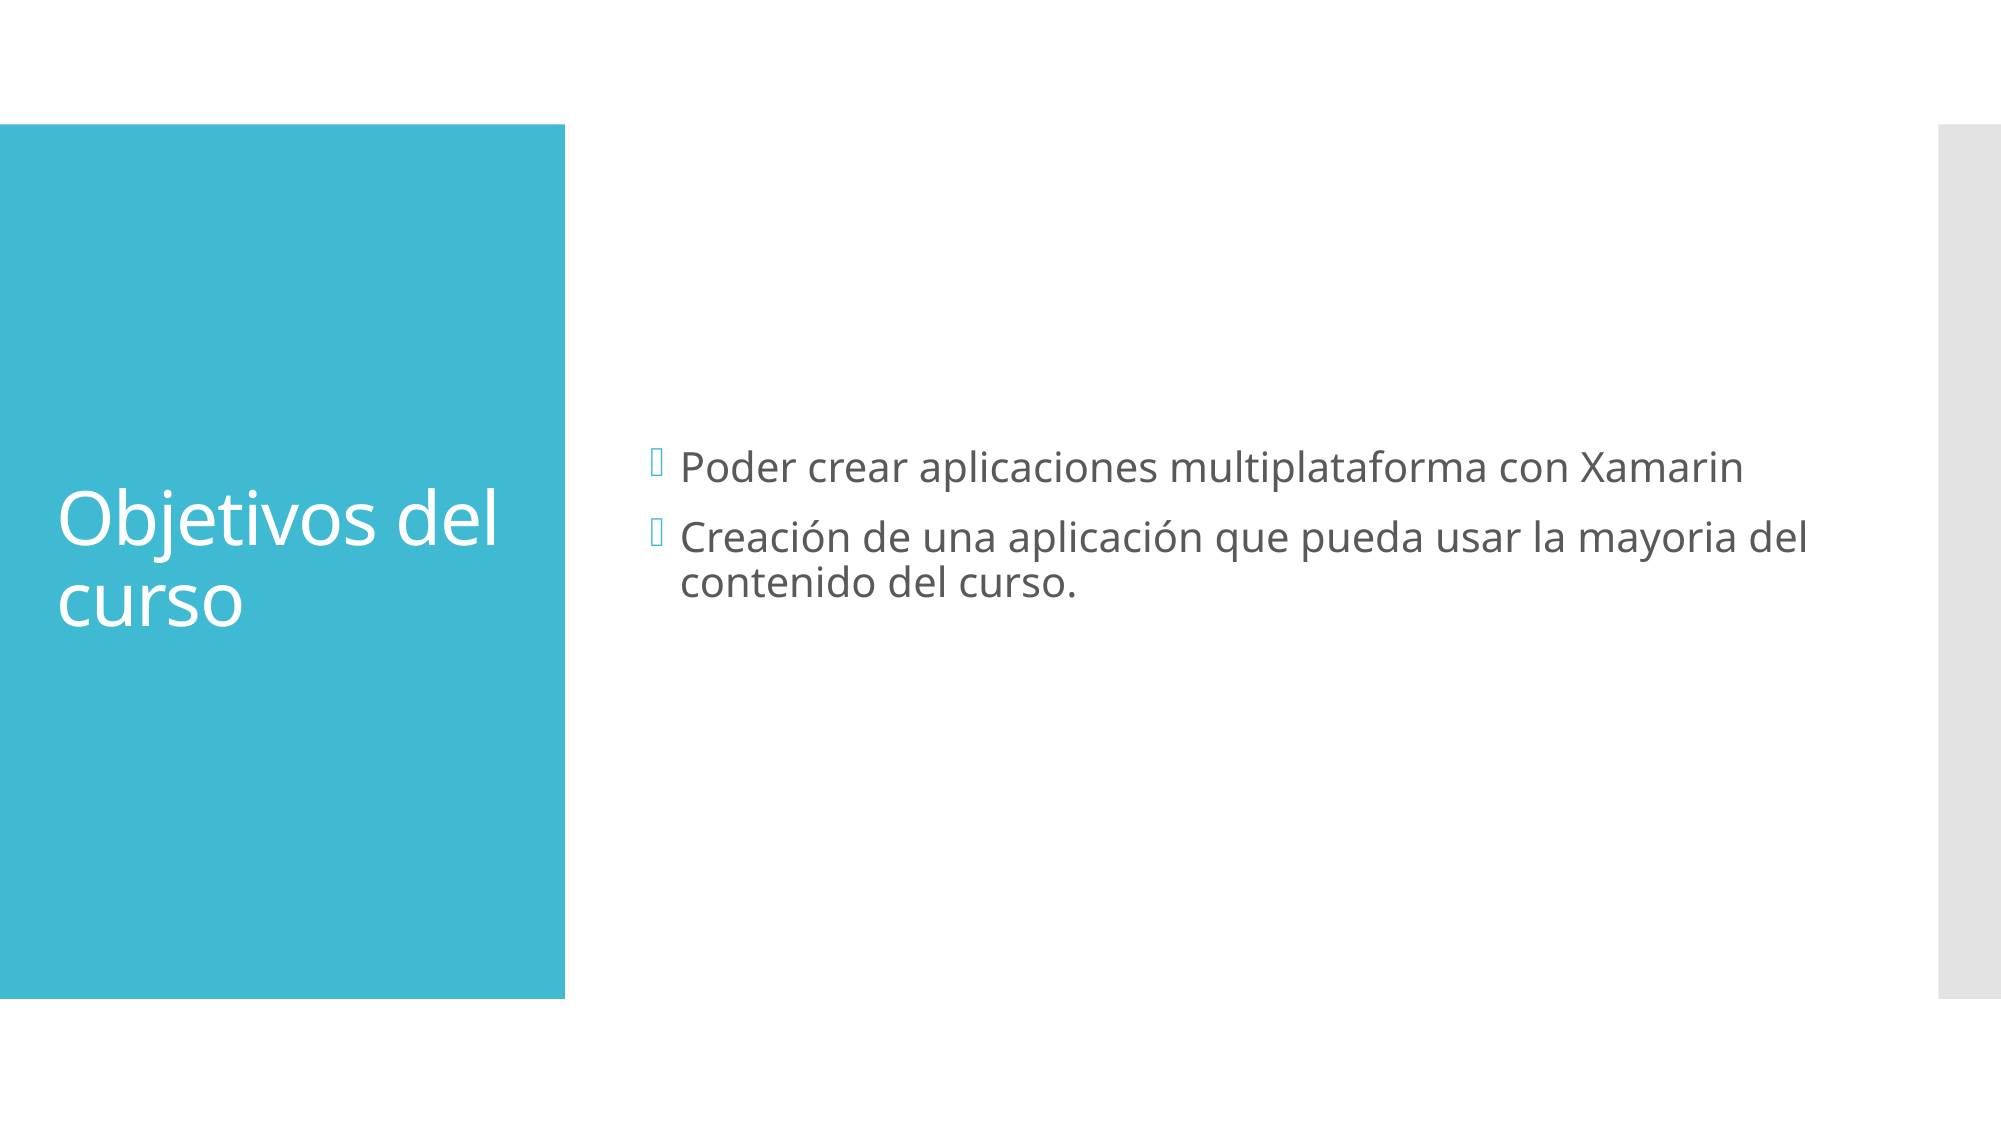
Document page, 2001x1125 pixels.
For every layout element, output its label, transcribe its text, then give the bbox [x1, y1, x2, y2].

list Poder crear aplicaciones multiplataforma con Xamarin Creación de una aplicación que pueda usar la mayoria del contenido del curso. [634, 141, 1835, 982]
title Objetivos del curso [41, 184, 525, 940]
